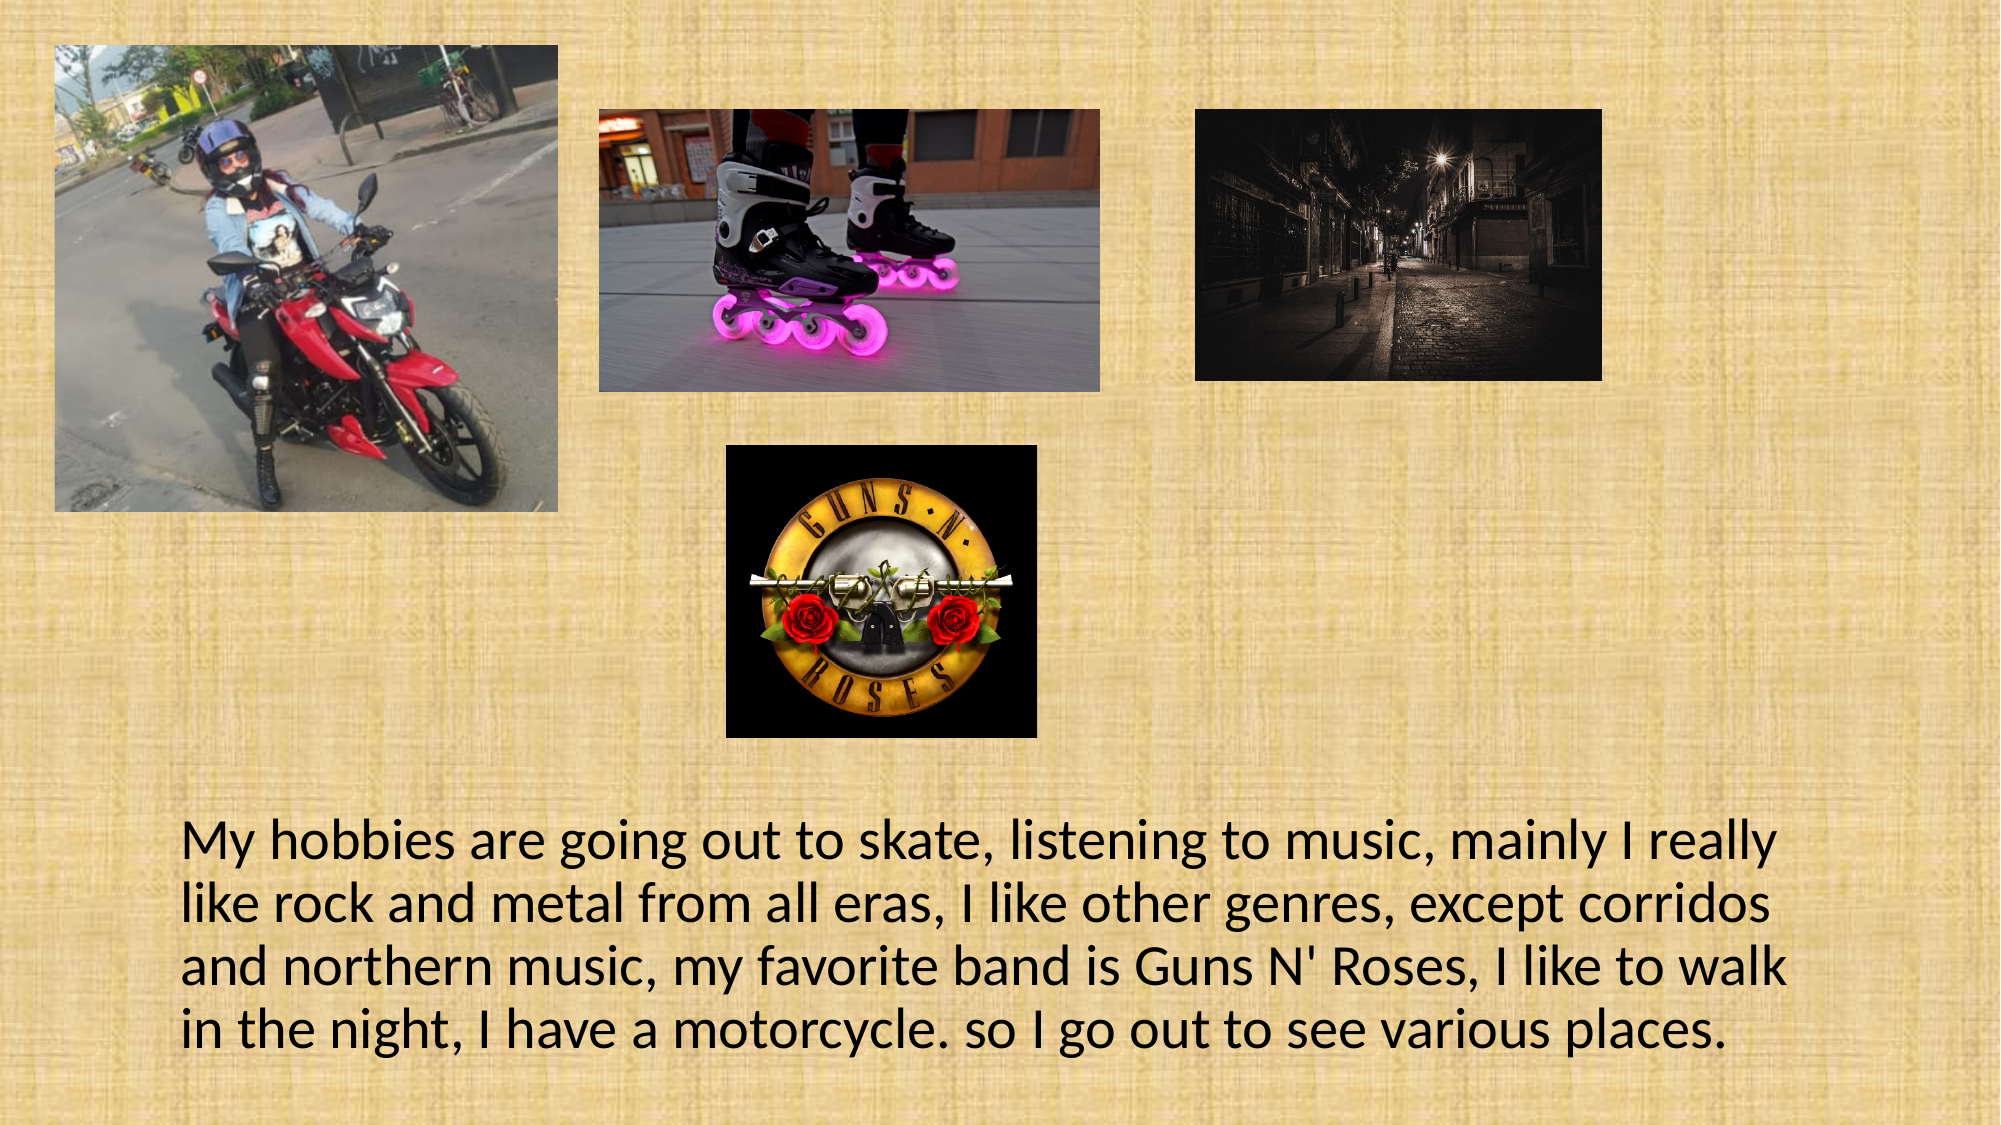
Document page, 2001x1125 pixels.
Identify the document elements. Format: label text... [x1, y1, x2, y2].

picture [0, 0, 2001, 1125]
list My hobbies are going out to skate, listening to music, mainly I really like rock and metal from all eras, I like other genres, except corridos and northern music, my favorite band is Guns N' Roses, I like to walk in the night, I have a motorcycle. so I go out to see various places. [165, 801, 1835, 1069]
